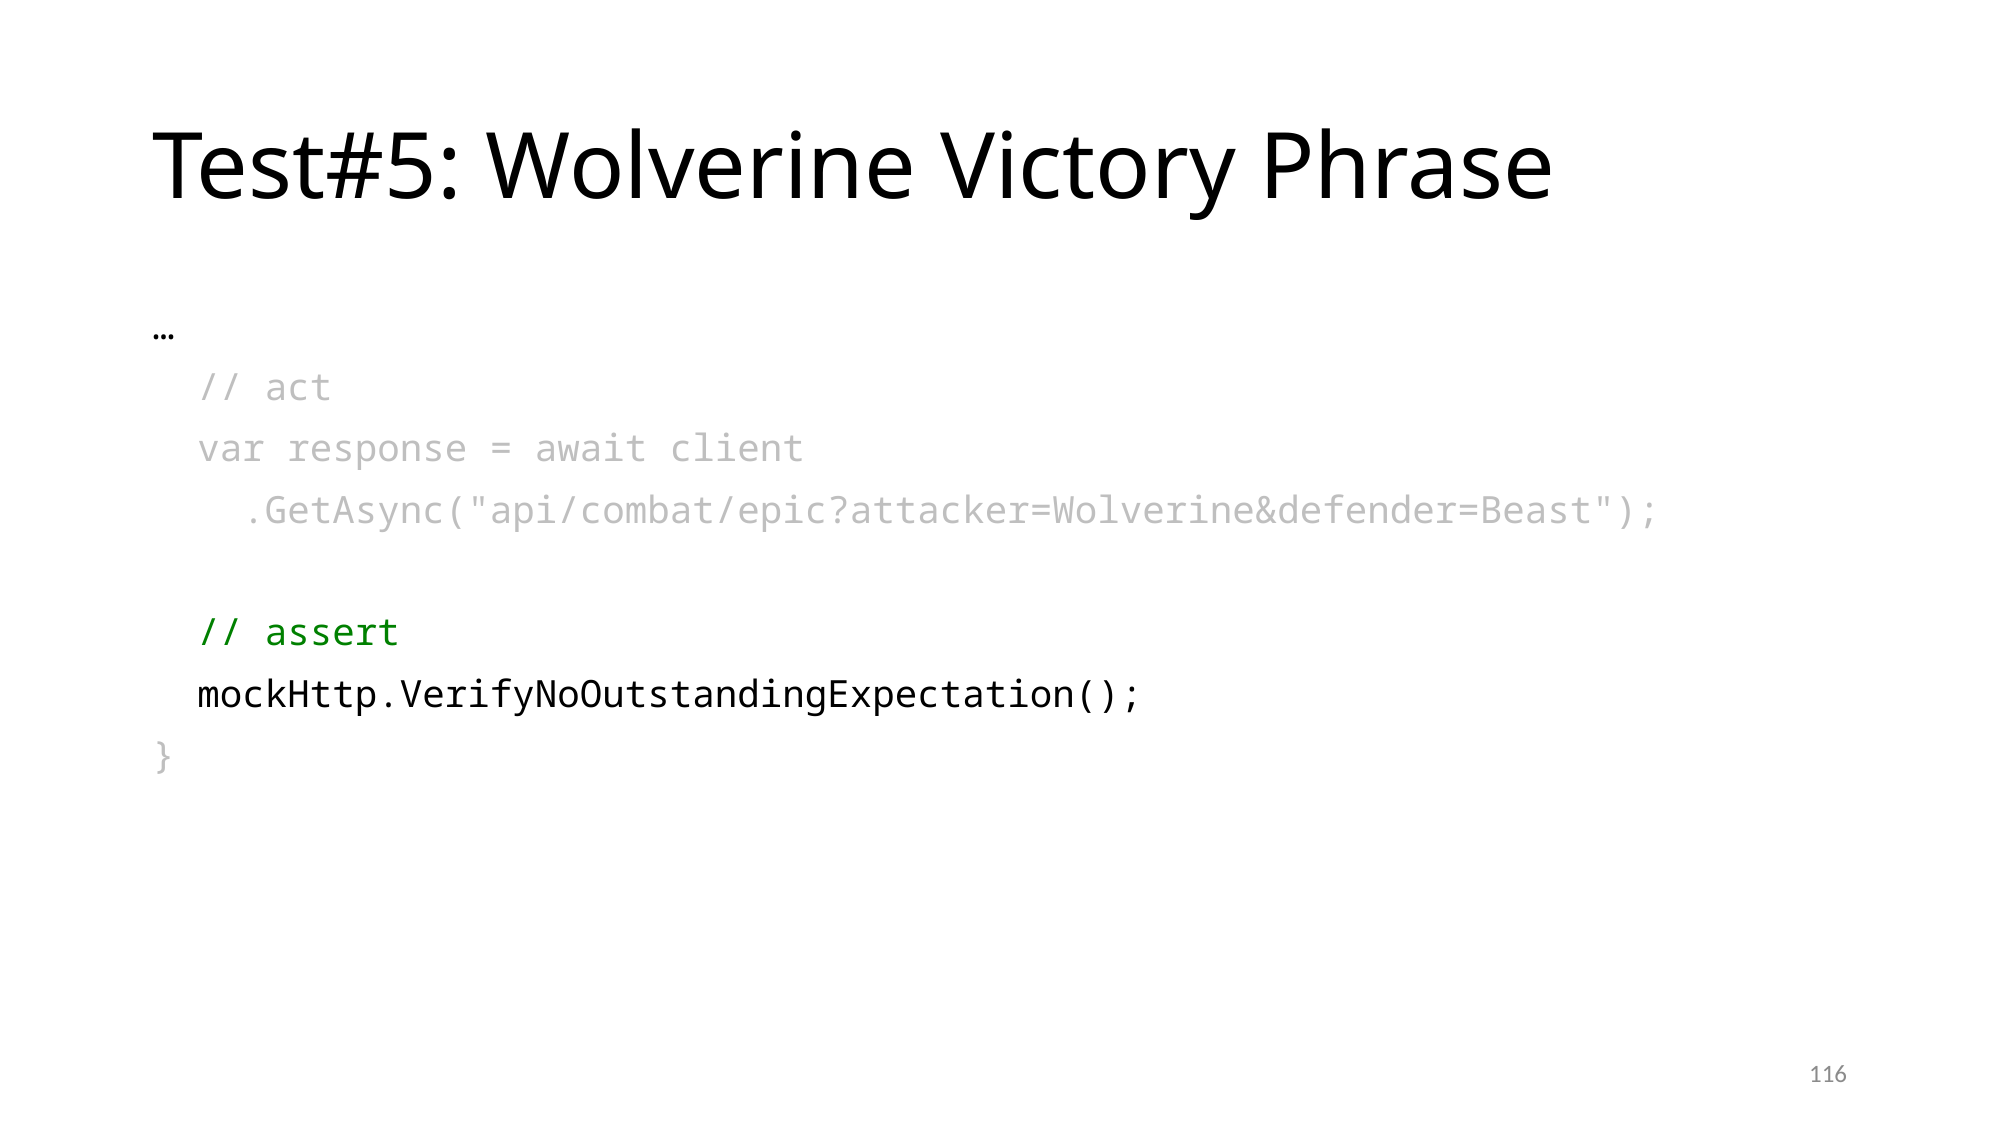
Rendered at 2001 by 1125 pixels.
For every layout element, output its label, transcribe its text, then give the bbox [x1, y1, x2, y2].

list … // act var response = await client .GetAsync("api/combat/epic?attacker=Wolverine&defender=Beast"); // assert mockHttp.VerifyNoOutstandingExpectation(); } [137, 299, 1863, 1014]
slide_number 116 [1412, 1042, 1863, 1103]
title Test#5: Wolverine Victory Phrase [137, 59, 1863, 278]
